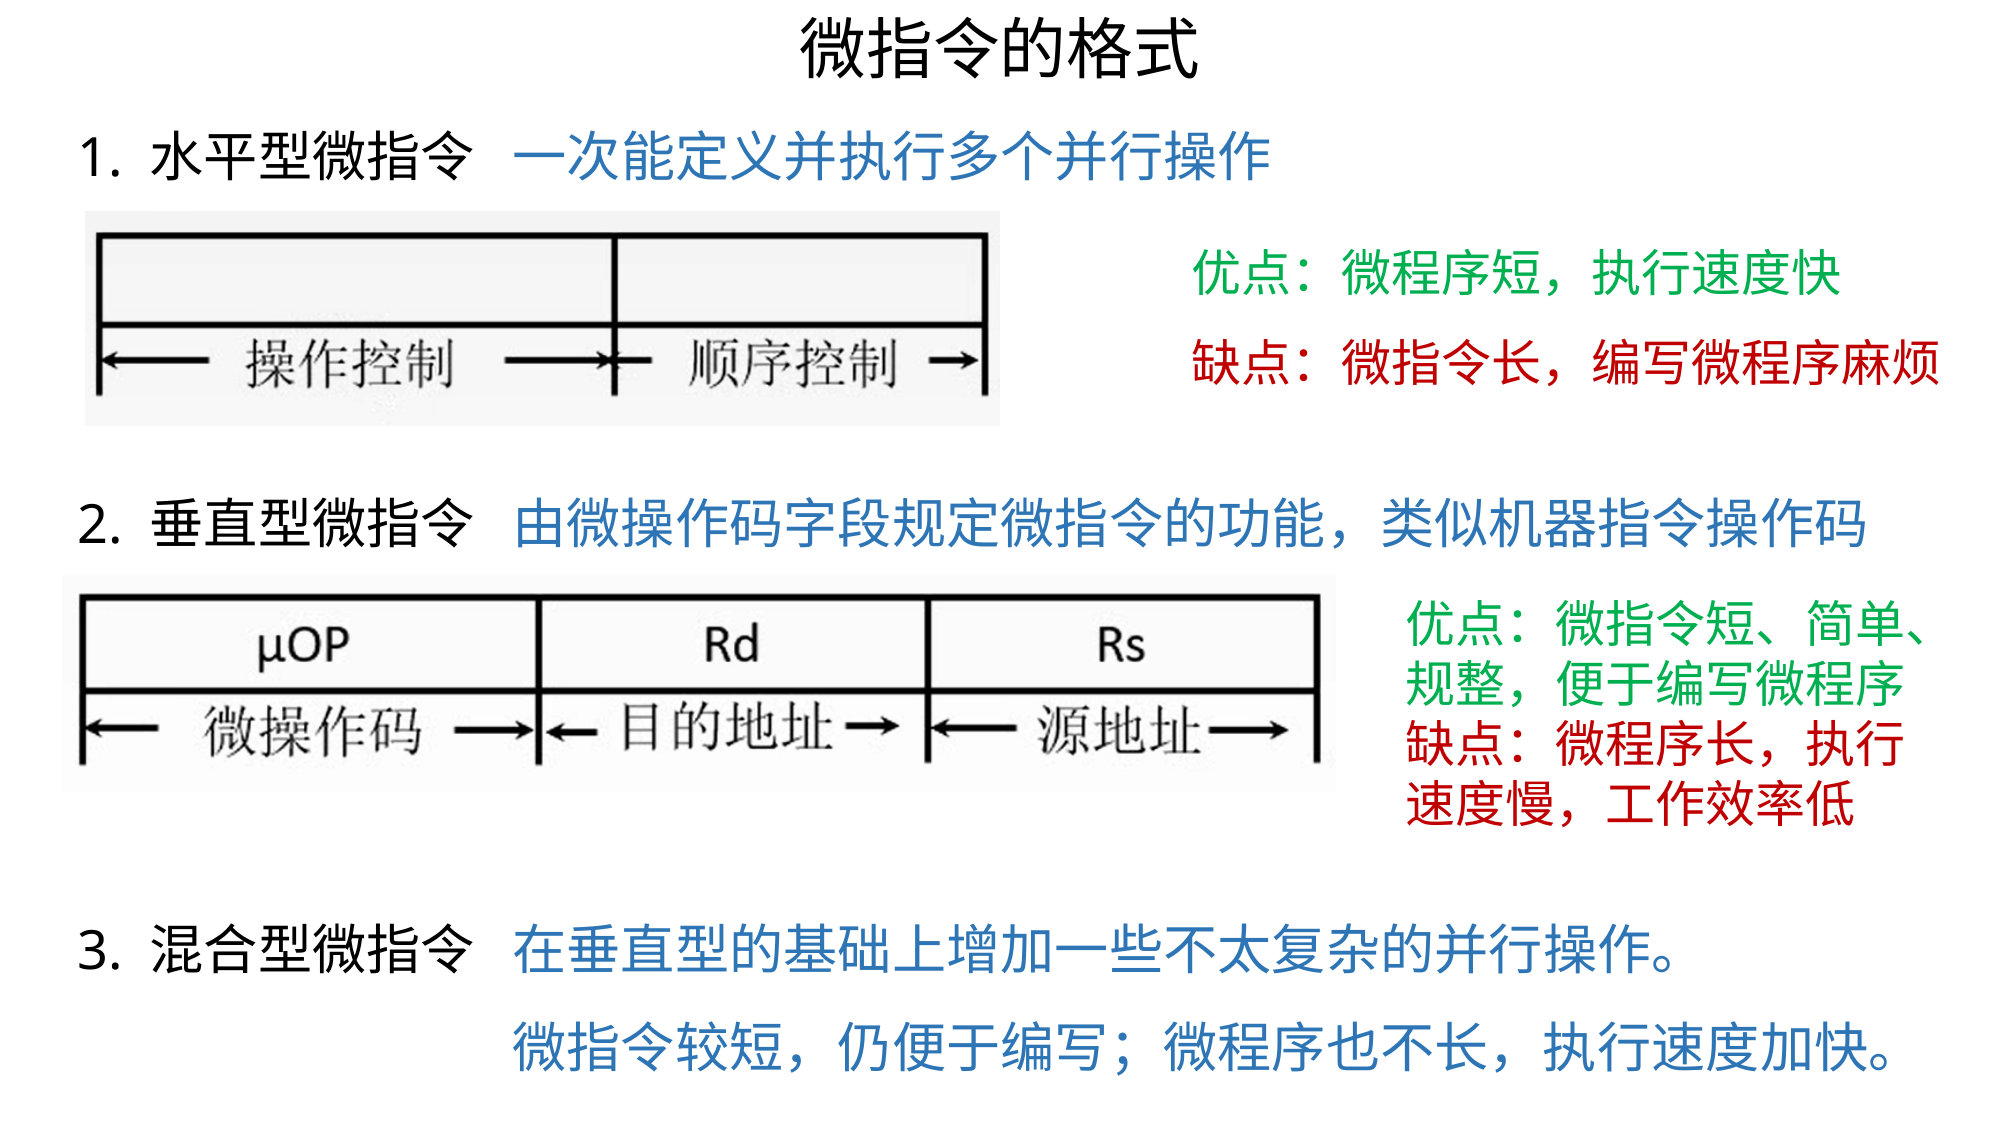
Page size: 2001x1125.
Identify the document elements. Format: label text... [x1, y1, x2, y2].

text_box 优点：微程序短，执行速度快 缺点：微指令长，编写微程序麻烦 [1176, 204, 1959, 400]
text_box 由微操作码字段规定微指令的功能，类似机器指令操作码 [497, 449, 1959, 562]
text_box 优点：微指令短、简单、规整，便于编写微程序 缺点：微程序长，执行速度慢，工作效率低 [1390, 585, 1959, 840]
picture [62, 575, 1336, 792]
picture [85, 211, 1000, 426]
text_box 2. 垂直型微指令 [62, 449, 497, 562]
text_box 在垂直型的基础上增加一些不太复杂的并行操作。 微指令较短，仍便于编写；微程序也不长，执行速度加快。 [497, 875, 1917, 1086]
text_box 1. 水平型微指令 [62, 82, 497, 195]
text_box 微指令的格式 [609, 0, 1391, 95]
text_box 一次能定义并执行多个并行操作 [497, 82, 1298, 195]
text_box 3. 混合型微指令 [62, 875, 497, 988]
